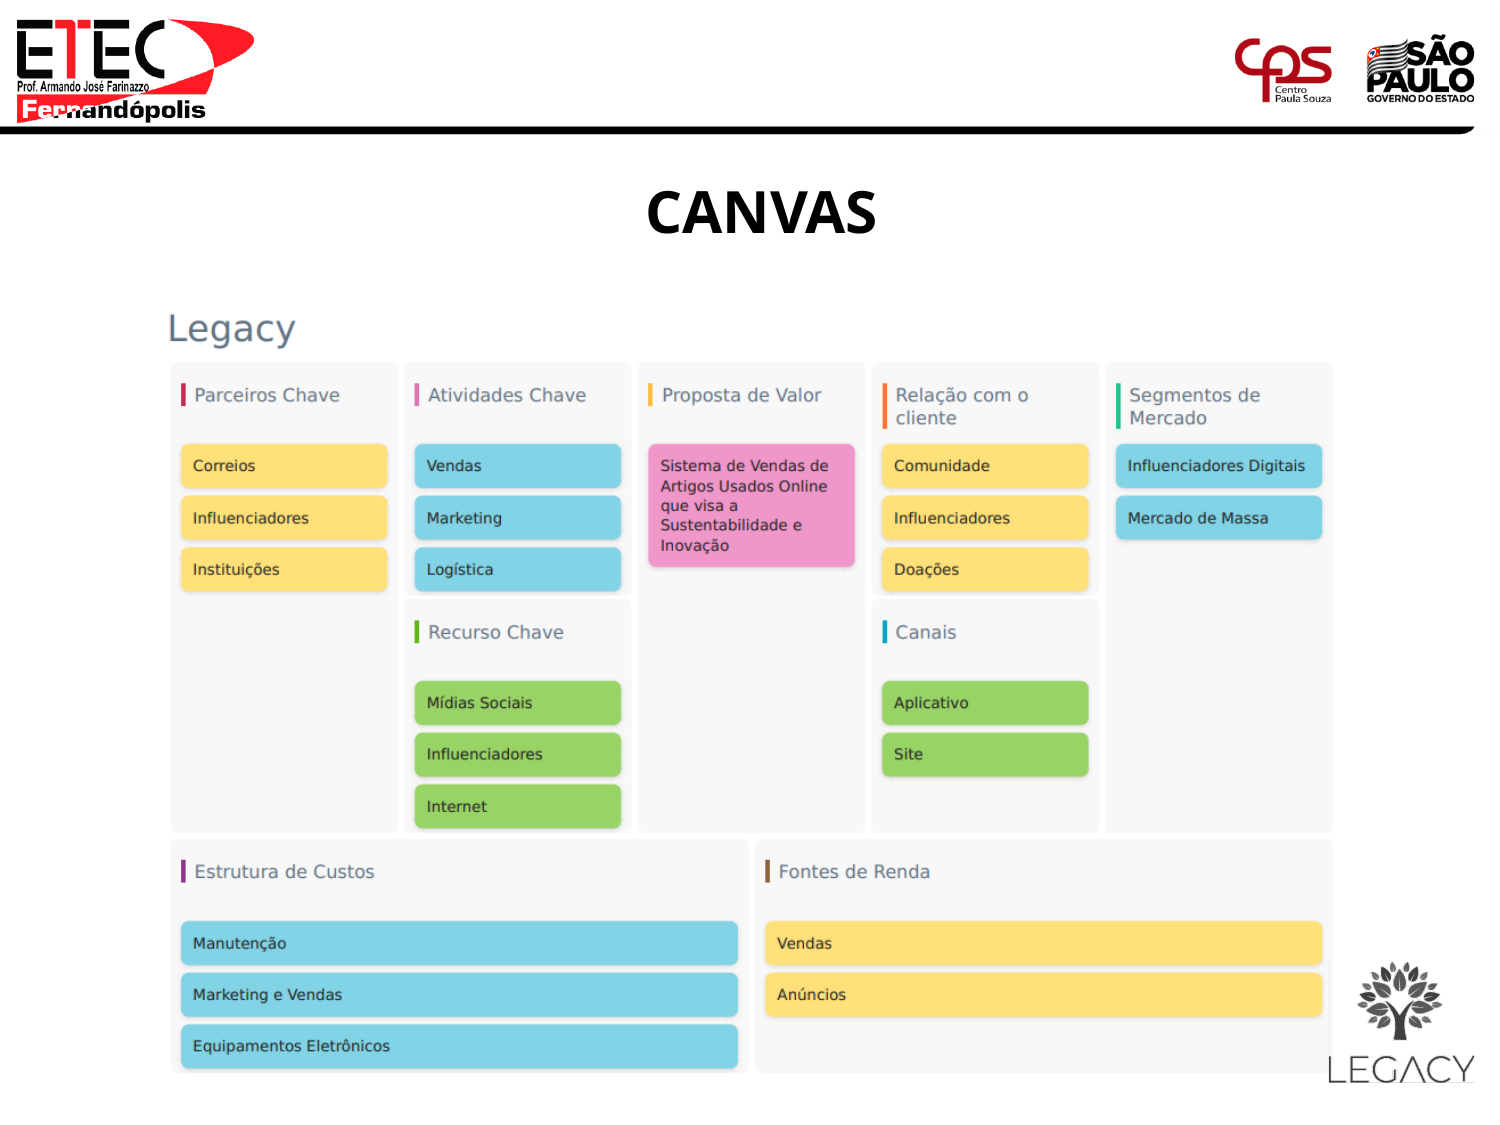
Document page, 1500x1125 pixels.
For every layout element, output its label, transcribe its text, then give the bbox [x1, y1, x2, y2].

picture [0, 0, 1500, 149]
picture [146, 290, 1475, 1089]
text_box CANVAS [253, 162, 1270, 253]
